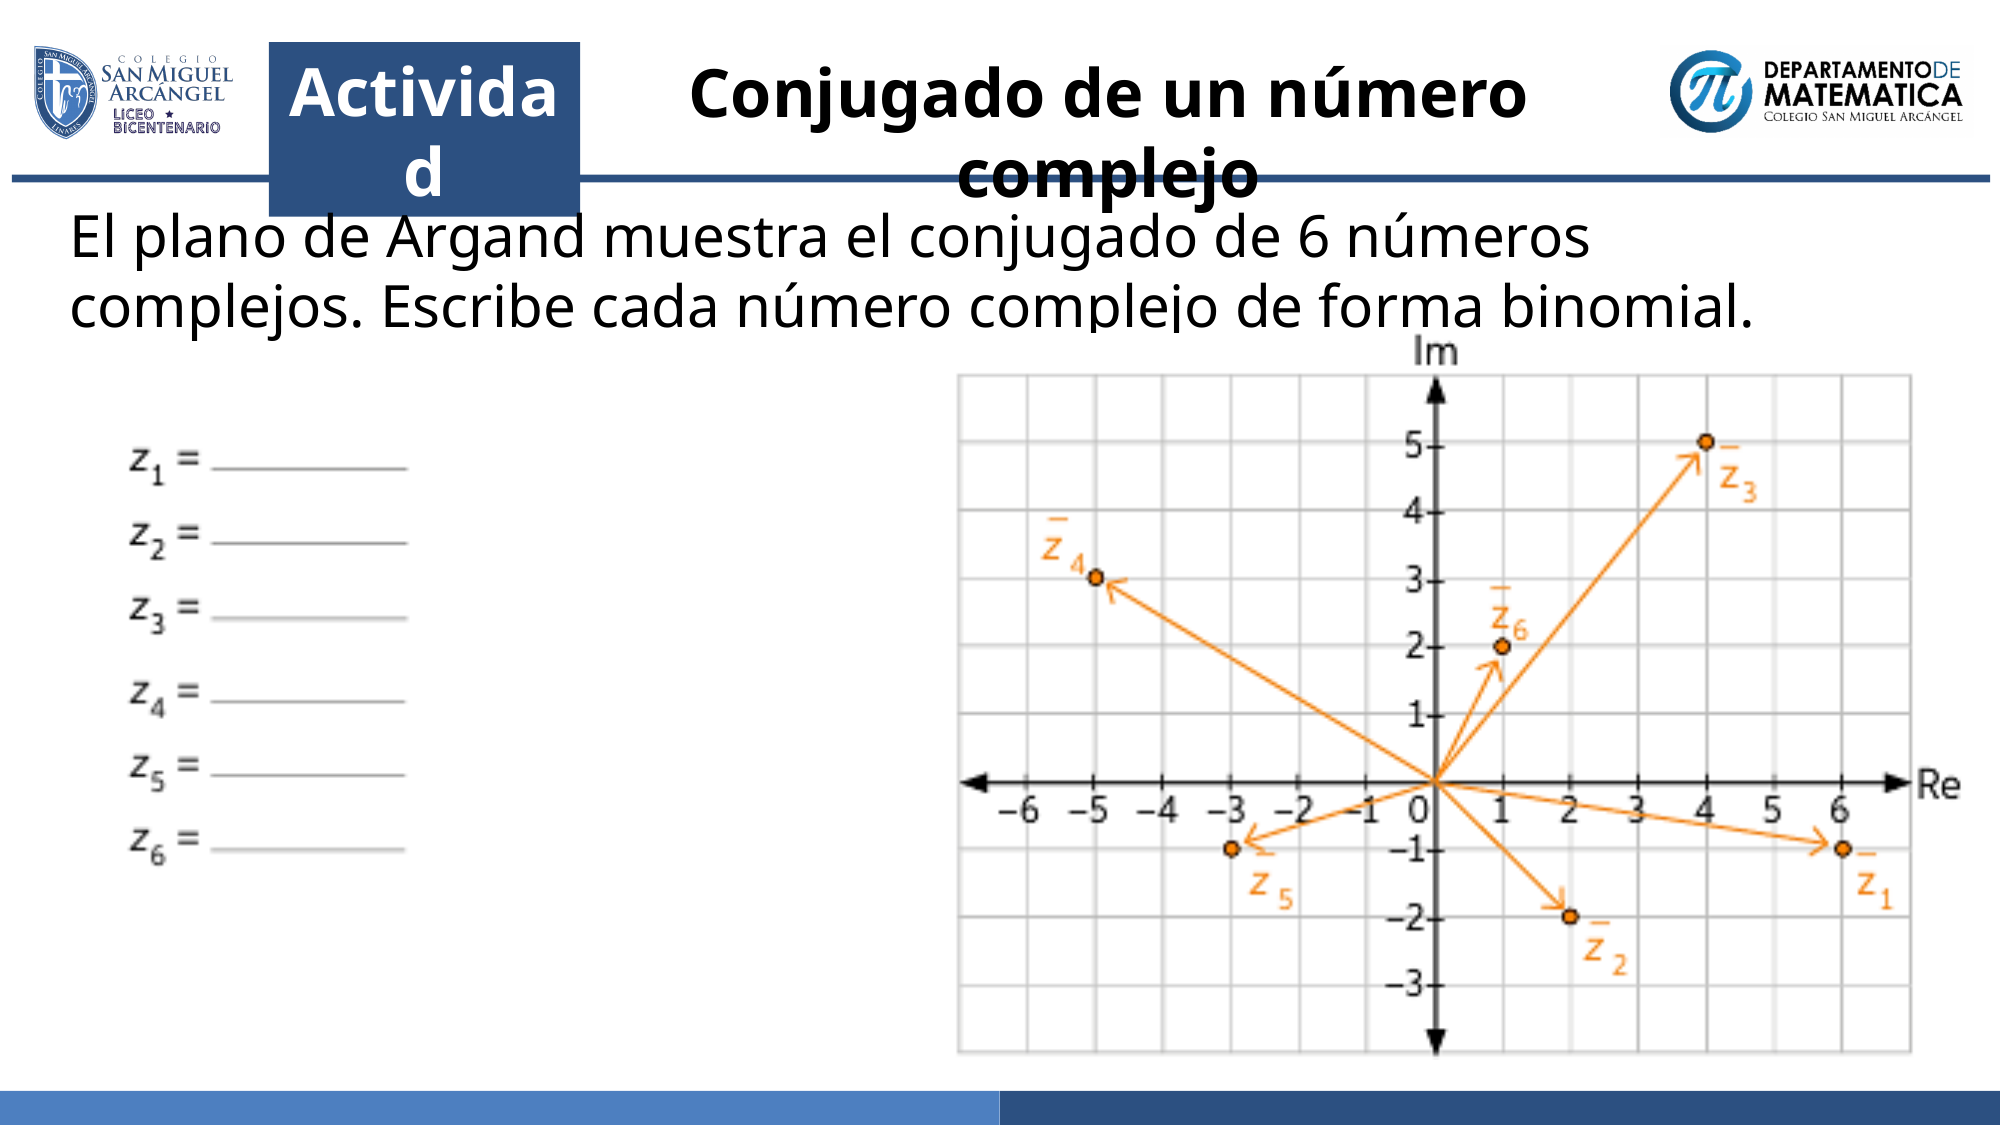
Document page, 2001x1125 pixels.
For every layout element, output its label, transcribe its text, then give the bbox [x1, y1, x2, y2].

text_box Conjugado de un número complejo [581, 43, 1638, 191]
picture [25, 37, 240, 146]
text_box El plano de Argand muestra el conjugado de 6 números complejos. Escribe cada número complejo de forma binomial. [55, 191, 1886, 346]
text_box [10, 173, 268, 184]
text_box Actividad [268, 42, 581, 191]
picture [949, 332, 1967, 1061]
picture [117, 665, 479, 881]
text_box [1638, 173, 1992, 184]
picture [110, 427, 490, 651]
picture [1659, 44, 1975, 139]
text_box [999, 1089, 2000, 1125]
text_box [0, 1089, 999, 1125]
